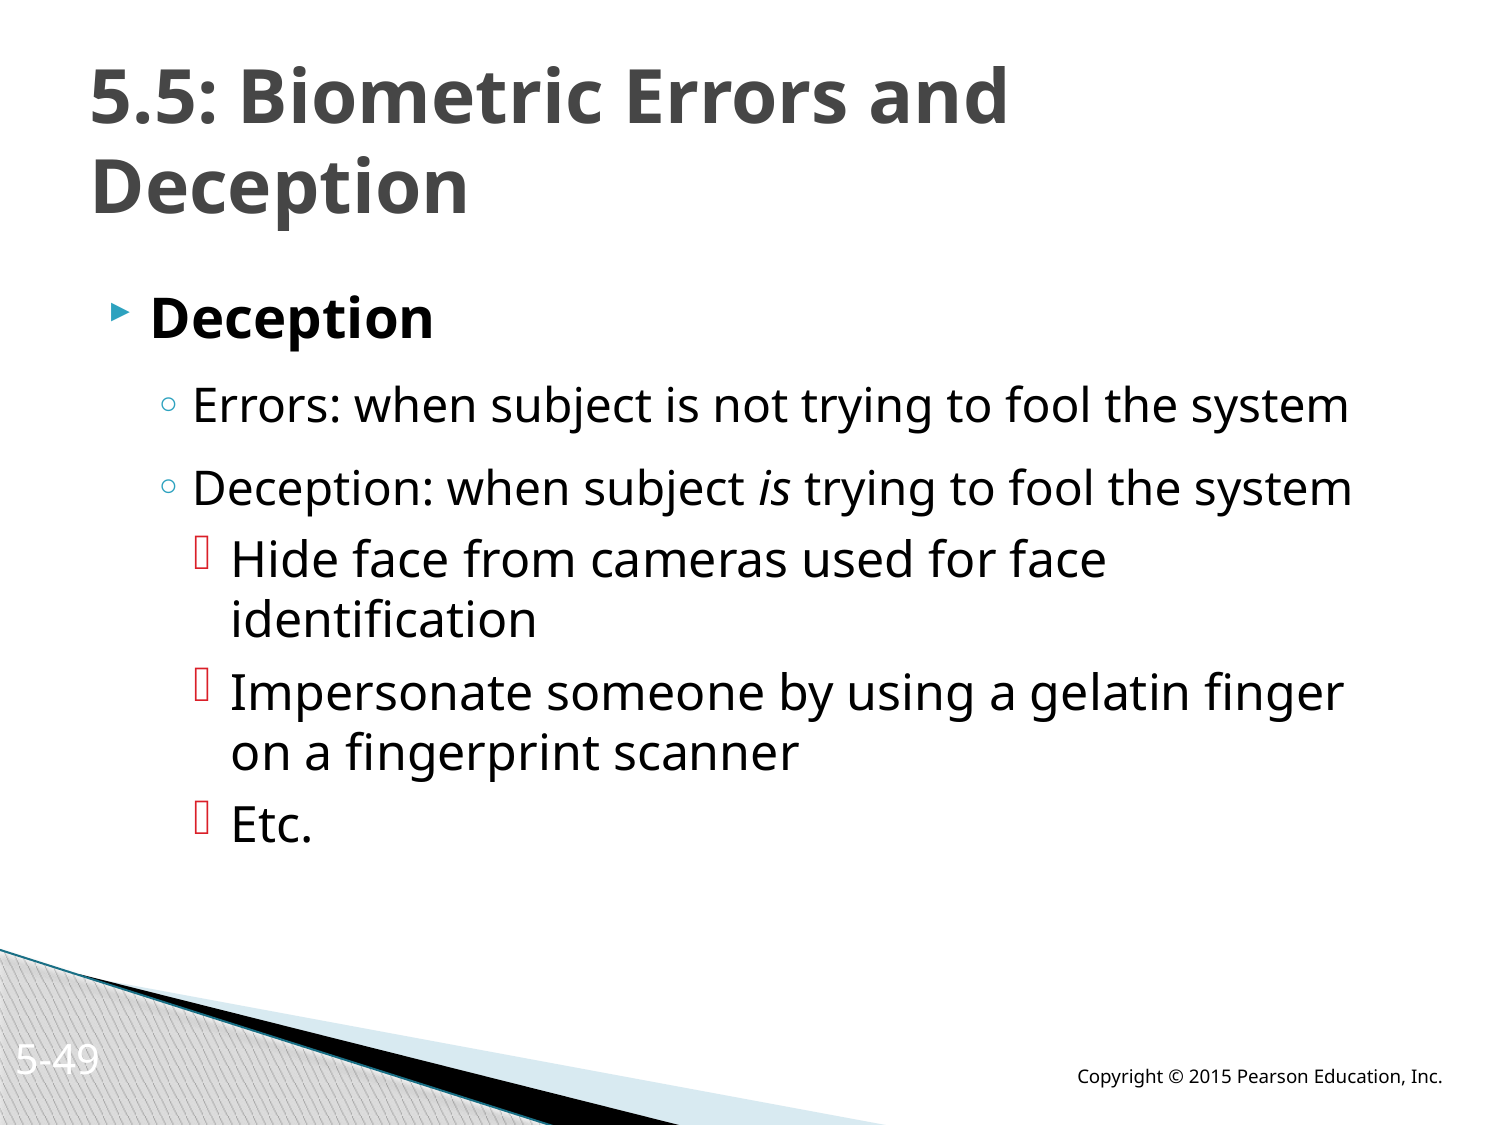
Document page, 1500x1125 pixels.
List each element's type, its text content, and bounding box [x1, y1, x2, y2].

list Deception Errors: when subject is not trying to fool the system Deception: when subject is trying to fool the system Hide face from cameras used for face identification Impersonate someone by using a gelatin finger on a fingerprint scanner Etc. [75, 275, 1425, 986]
title 5.5: Biometric Errors and Deception [75, 45, 1425, 233]
slide_number 5-48 [0, 1025, 150, 1088]
